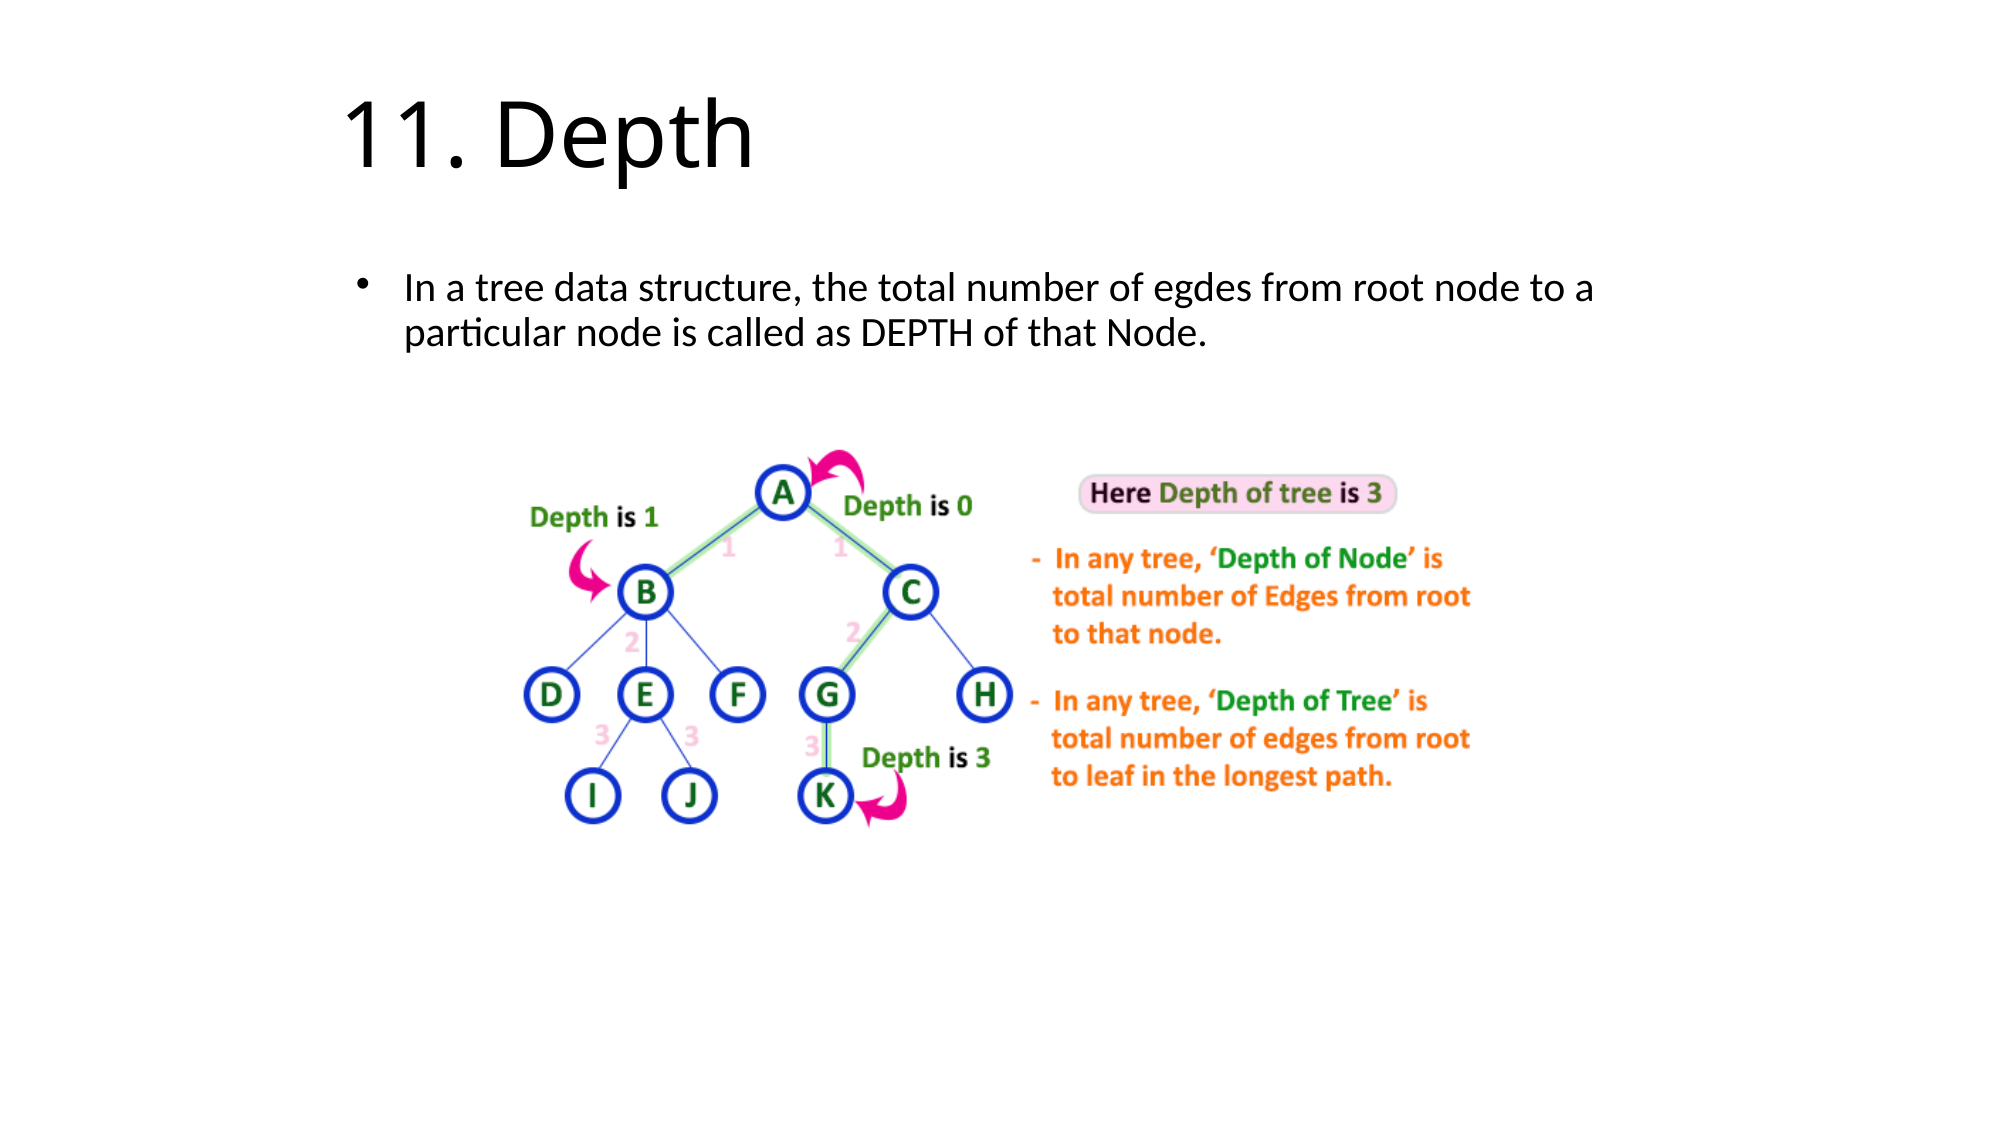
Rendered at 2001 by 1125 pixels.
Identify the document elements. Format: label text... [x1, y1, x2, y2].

title 11. Depth [324, 44, 1675, 233]
list In a tree data structure, the total number of egdes from root node to a particular node is called as DEPTH of that Node. [324, 263, 1645, 916]
picture [504, 433, 1497, 860]
